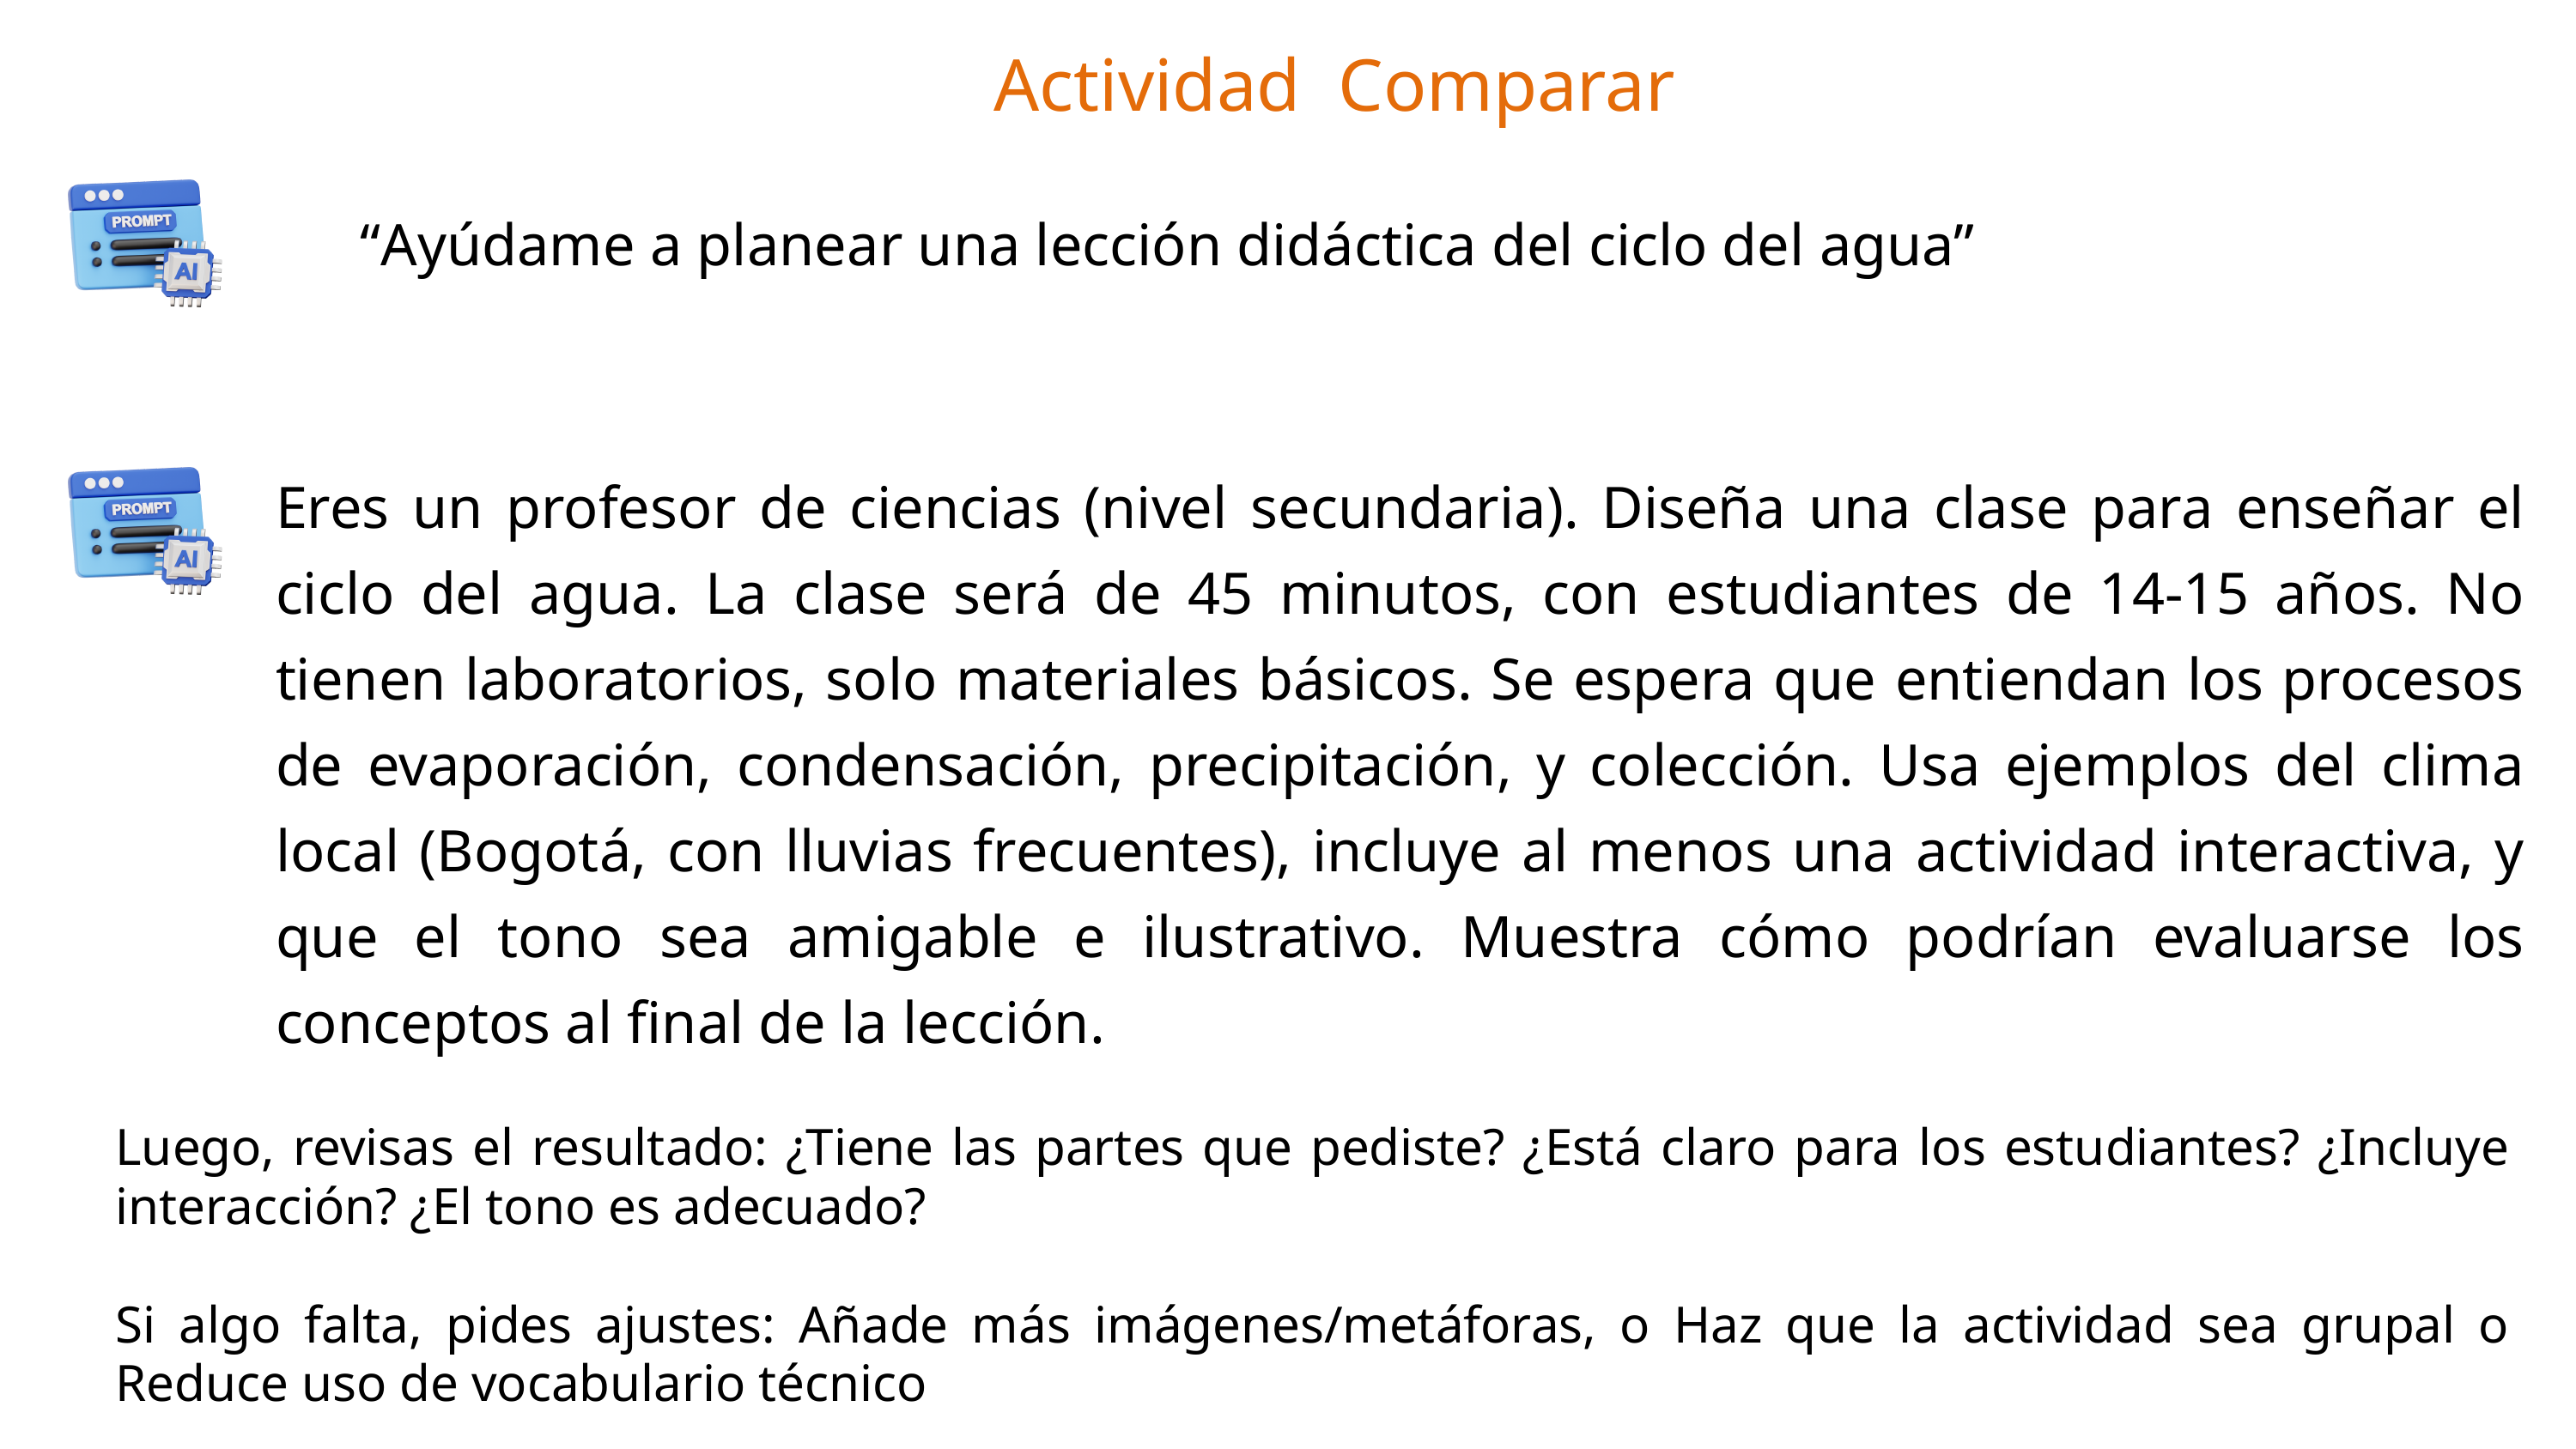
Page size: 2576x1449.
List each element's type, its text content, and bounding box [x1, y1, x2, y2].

text_box Luego, revisas el resultado: ¿Tiene las partes que pediste? ¿Está claro para los estudiantes? ¿Incluye interacción? ¿El tono es adecuado? Si algo falta, pides ajustes: Añade más imágenes/metáforas, o Haz que la actividad sea grupal o Reduce uso de vocabulario técnico [115, 1116, 2510, 1412]
text_box “Ayúdame a planear una lección didáctica del ciclo del agua” [276, 209, 2061, 277]
text_box [68, 179, 222, 307]
text_box Actividad Comparar [961, 40, 1709, 126]
text_box Eres un profesor de ciencias (nivel secundaria). Diseña una clase para enseñar el ciclo del agua. La clase será de 45 minutos, con estudiantes de 14-15 años. No tienen laboratorios, solo materiales básicos. Se espera que entiendan los procesos de evaporación, condensación, precipitación, y colección. Usa ejemplos del clima local (Bogotá, con lluvias frecuentes), incluye al menos una actividad interactiva, y que el tono sea amigable e ilustrativo. Muestra cómo podrían evaluarse los conceptos al final de la lección. [276, 453, 2528, 1123]
text_box [68, 467, 222, 595]
